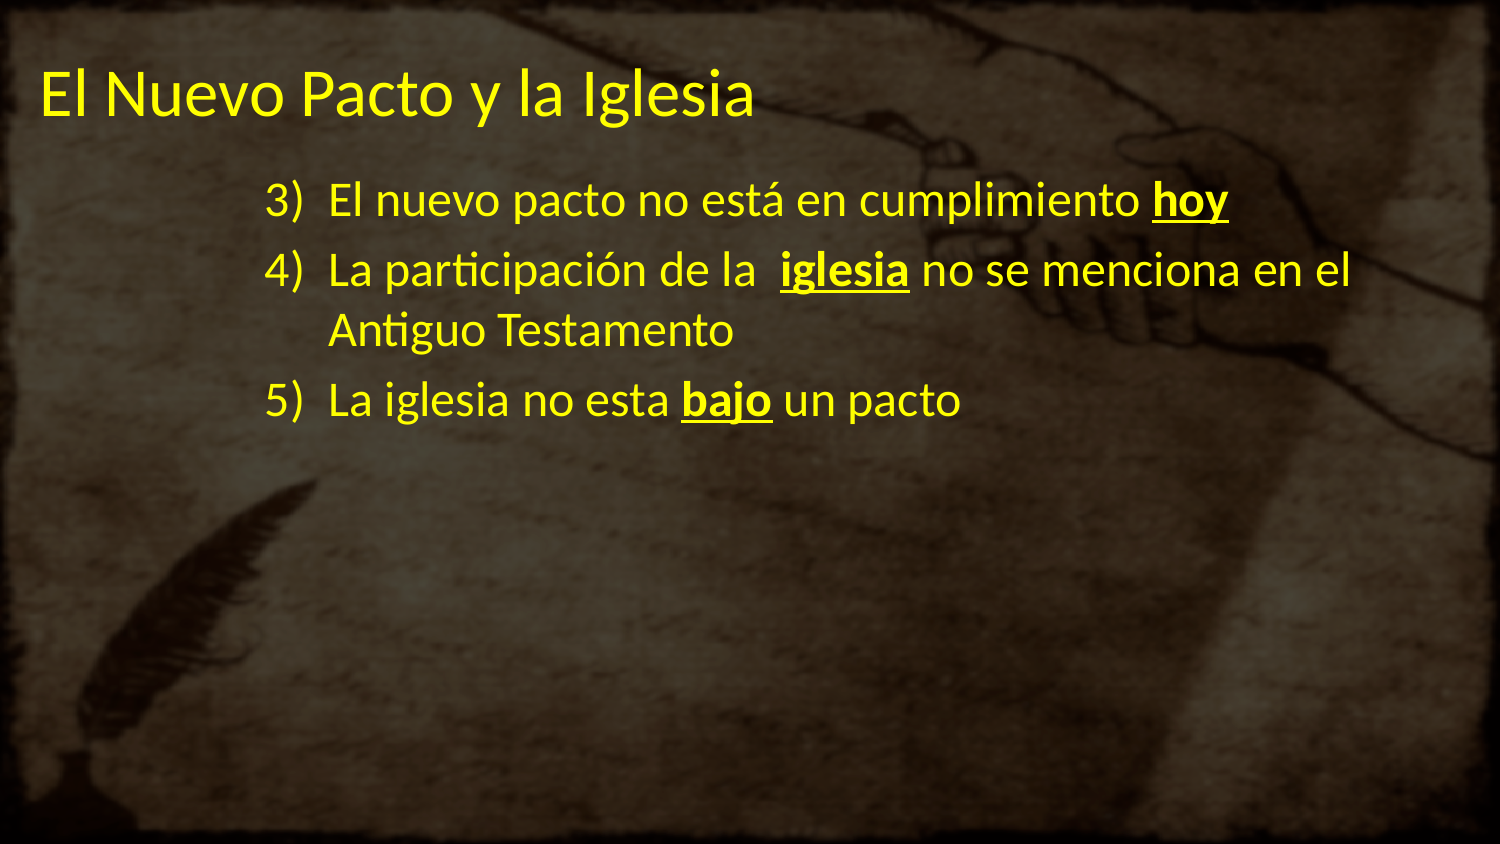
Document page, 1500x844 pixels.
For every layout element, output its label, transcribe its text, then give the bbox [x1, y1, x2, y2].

title El Nuevo Pacto y la Iglesia [24, 18, 1475, 160]
picture [0, 0, 1500, 844]
list El nuevo pacto no está en cumplimiento hoy La participación de la iglesia no se menciona en el Antiguo Testamento La iglesia no esta bajo un pacto [24, 160, 1475, 825]
